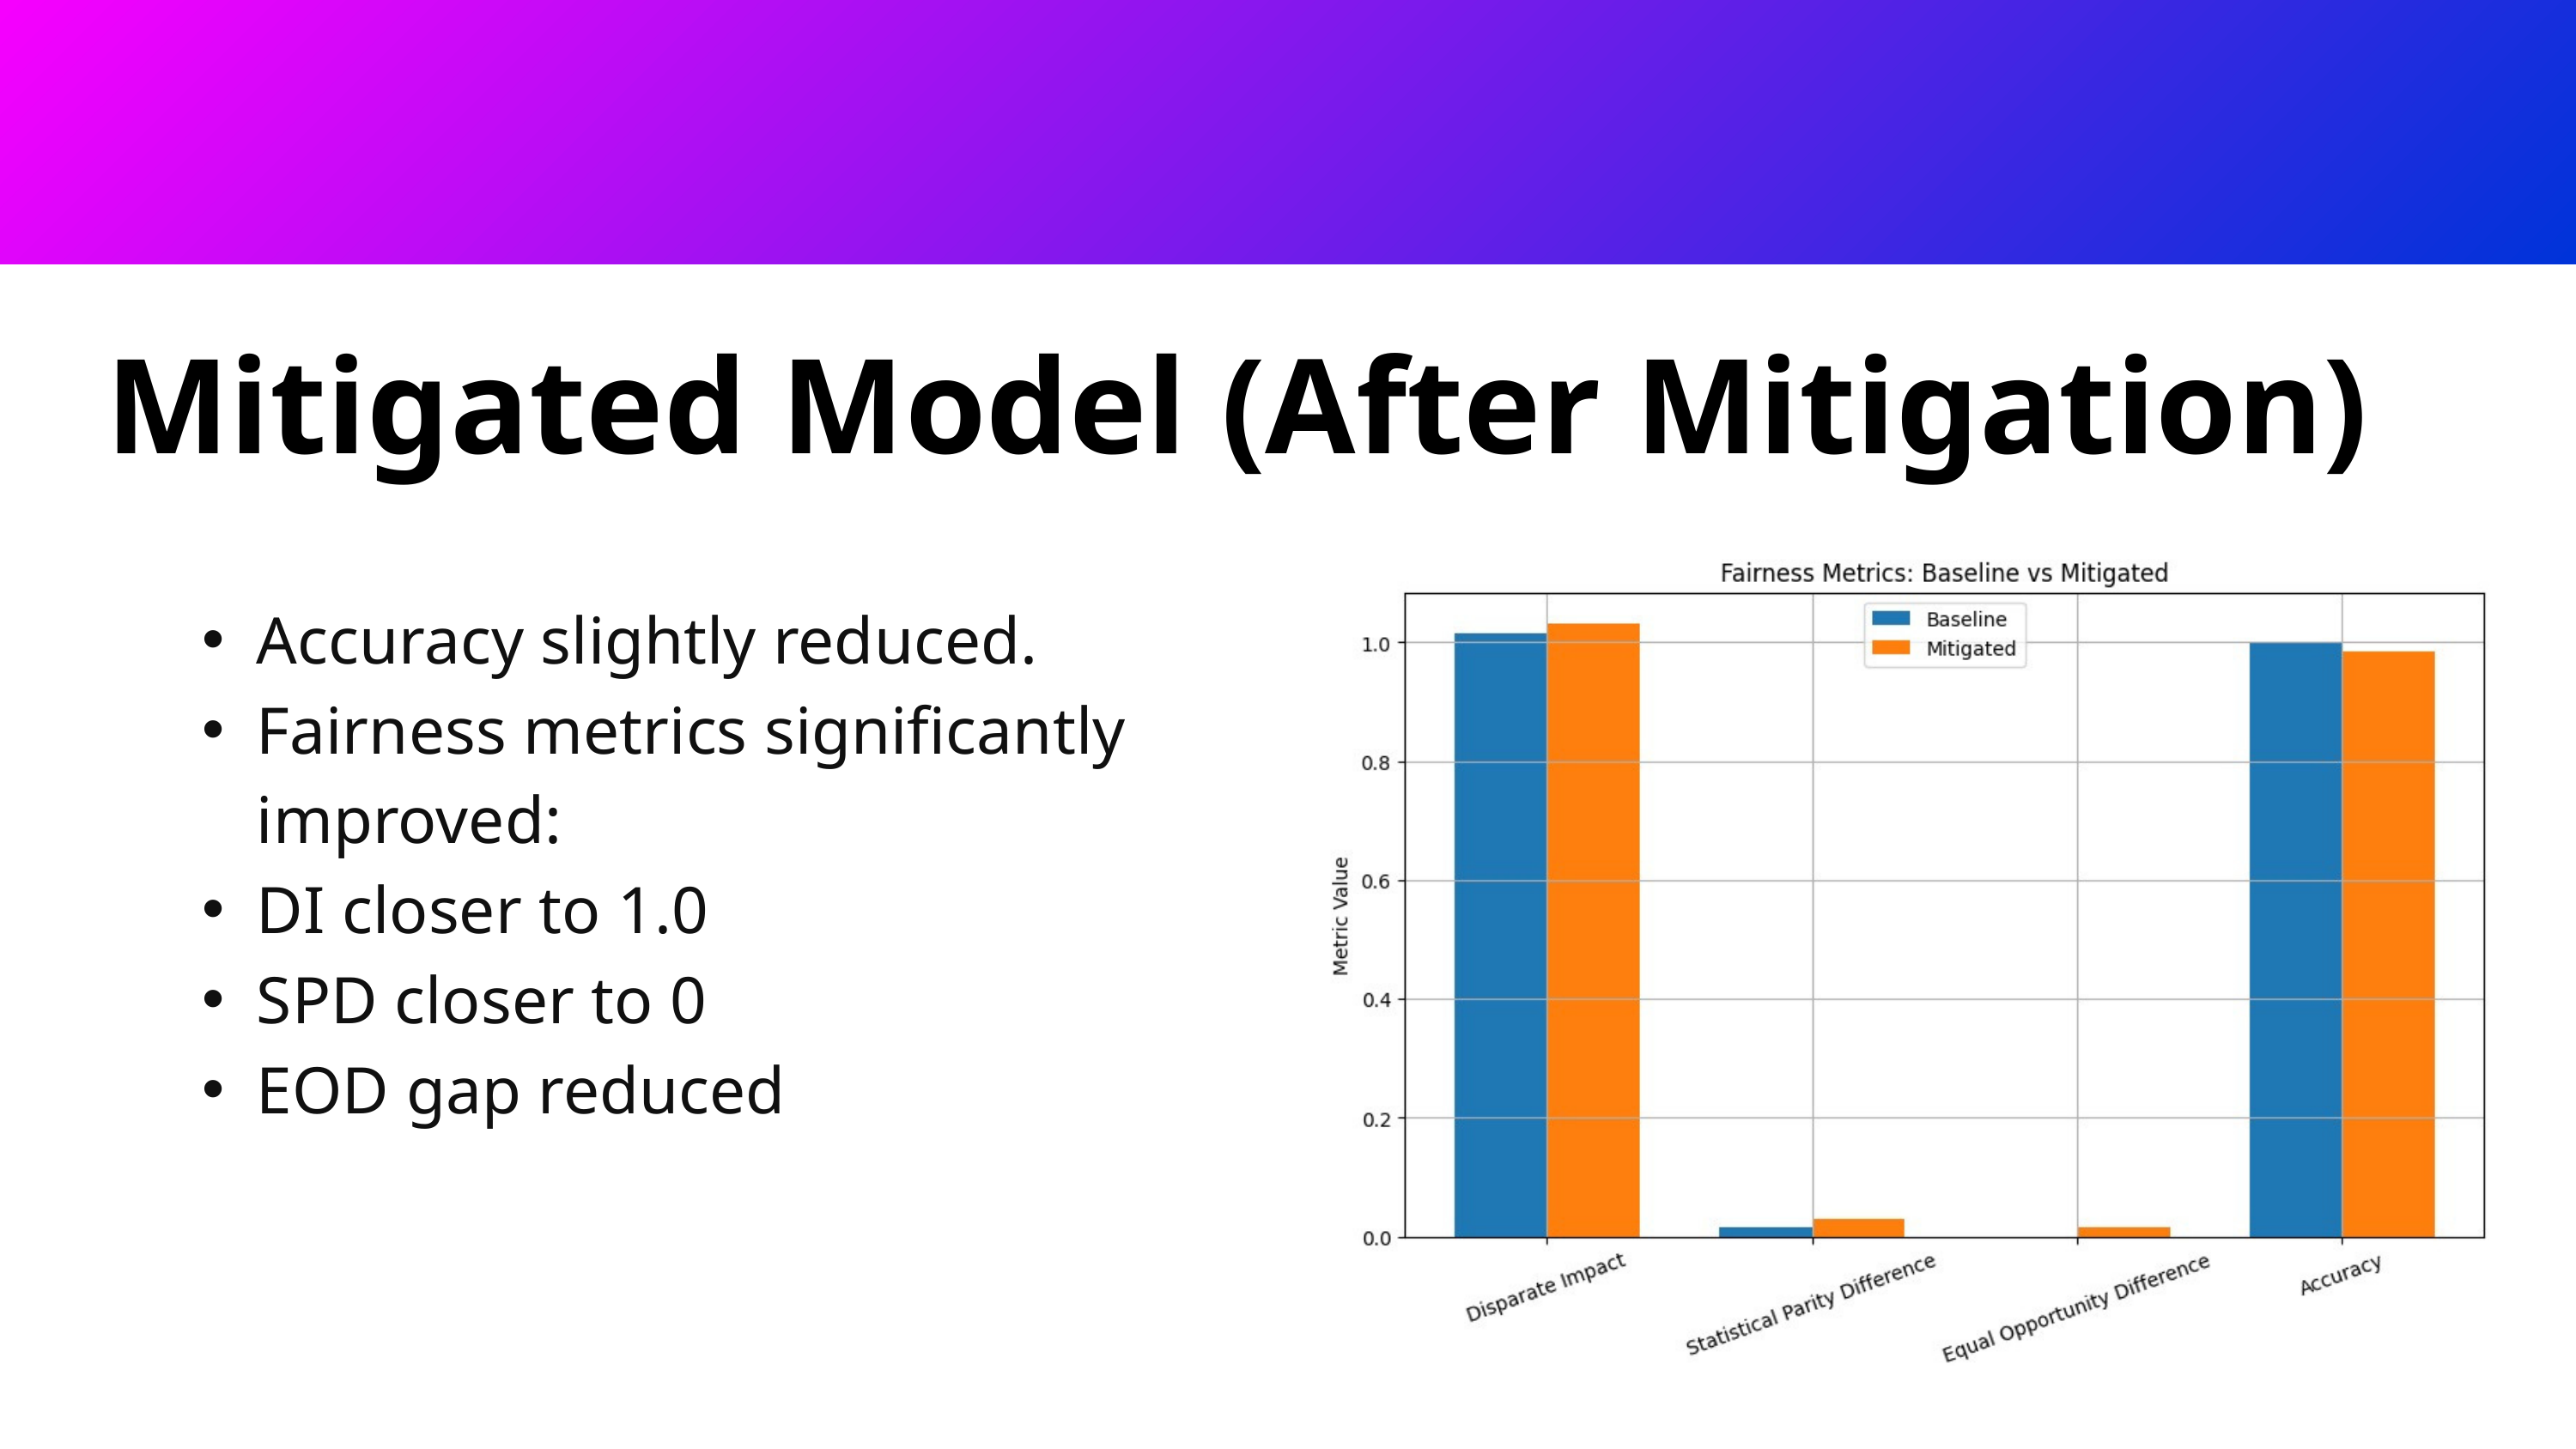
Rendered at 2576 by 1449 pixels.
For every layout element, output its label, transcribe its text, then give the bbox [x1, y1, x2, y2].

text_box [0, 0, 2576, 264]
text_box [1320, 549, 2498, 1379]
text_box Mitigated Model (After Mitigation) [106, 295, 2535, 480]
text_box Accuracy slightly reduced. Fairness metrics significantly improved: DI closer to 1.0 SPD closer to 0 EOD gap reduced [147, 586, 1358, 1216]
